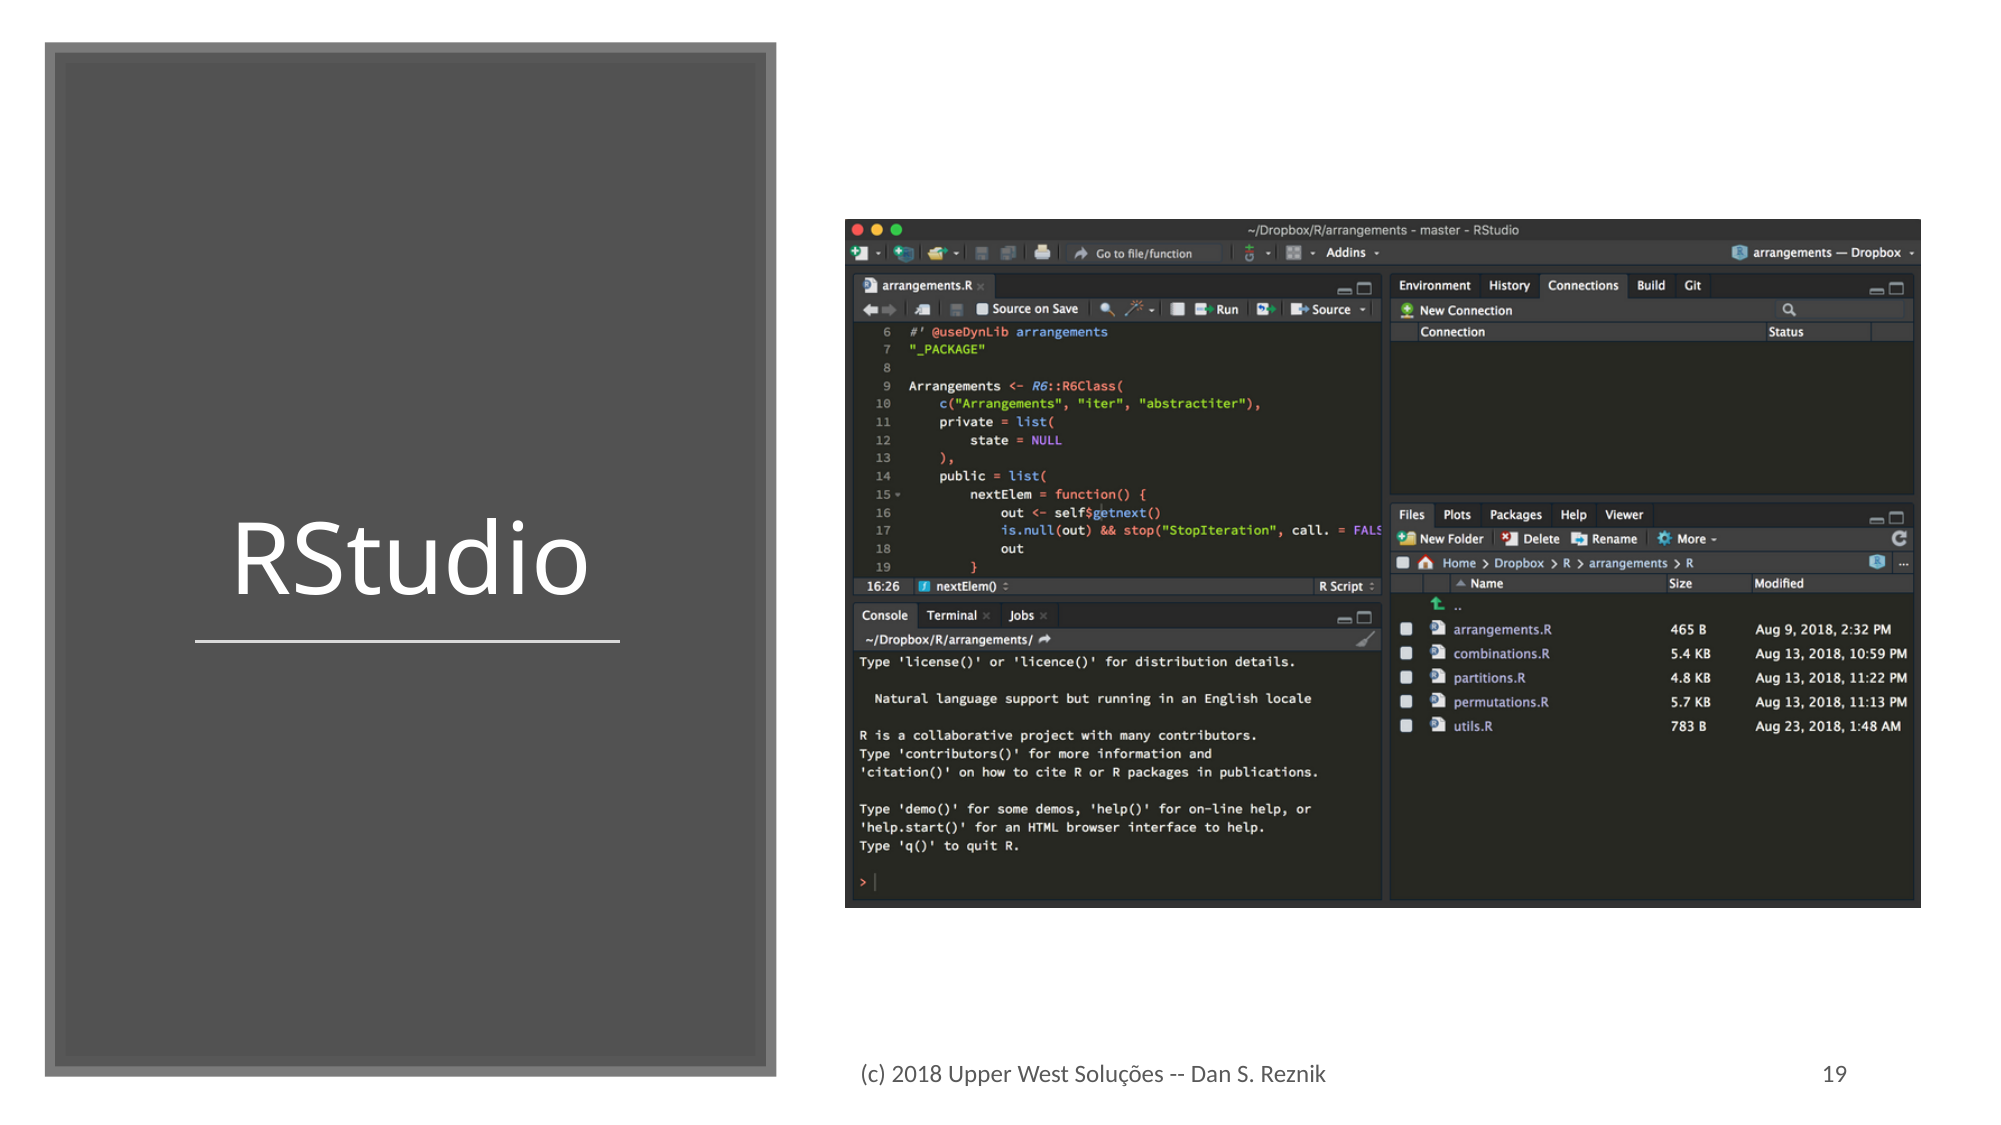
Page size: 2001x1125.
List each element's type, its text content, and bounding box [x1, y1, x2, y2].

slide_number 19 [1638, 1042, 1863, 1103]
footer (c) 2018 Upper West Soluções -- Dan S. Reznik [845, 1042, 1603, 1103]
title RStudio [110, 149, 711, 624]
text_box [54, 52, 767, 1067]
picture [845, 219, 1921, 908]
